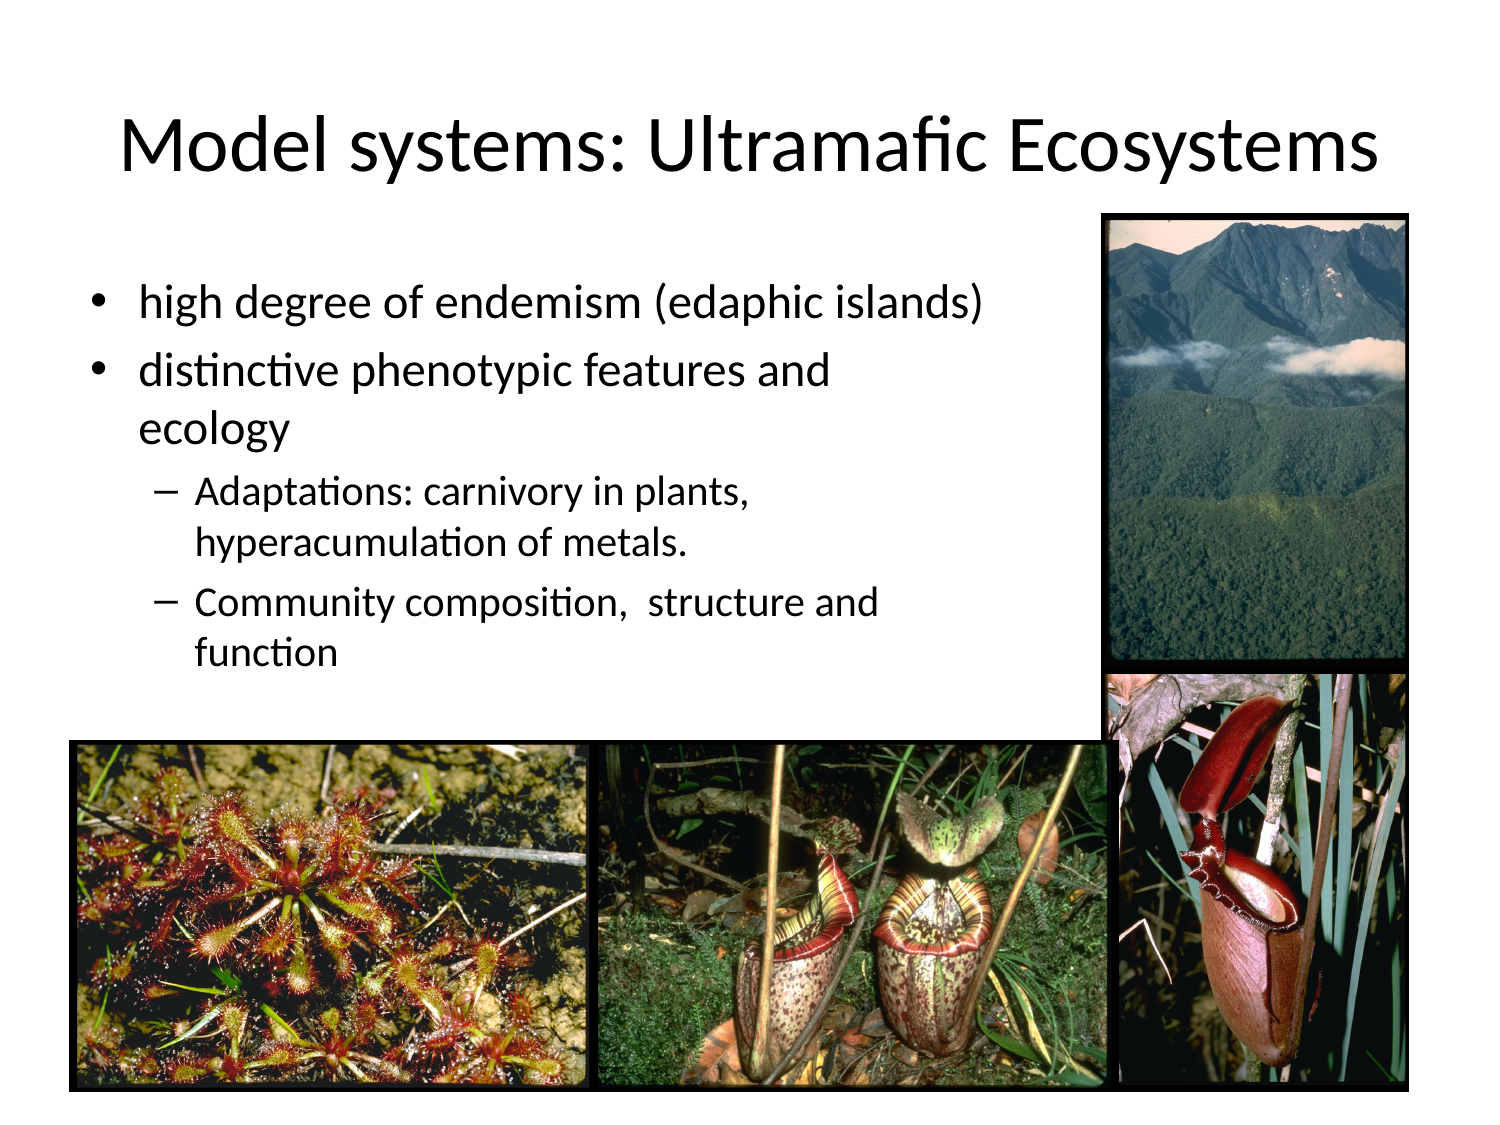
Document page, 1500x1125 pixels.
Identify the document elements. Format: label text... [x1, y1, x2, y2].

list high degree of endemism (edaphic islands) distinctive phenotypic features and ecology Adaptations: carnivory in plants, hyperacumulation of metals. Community composition, structure and function [75, 262, 1009, 738]
picture [69, 213, 1409, 1092]
title Model systems: Ultramafic Ecosystems [75, 45, 1425, 233]
